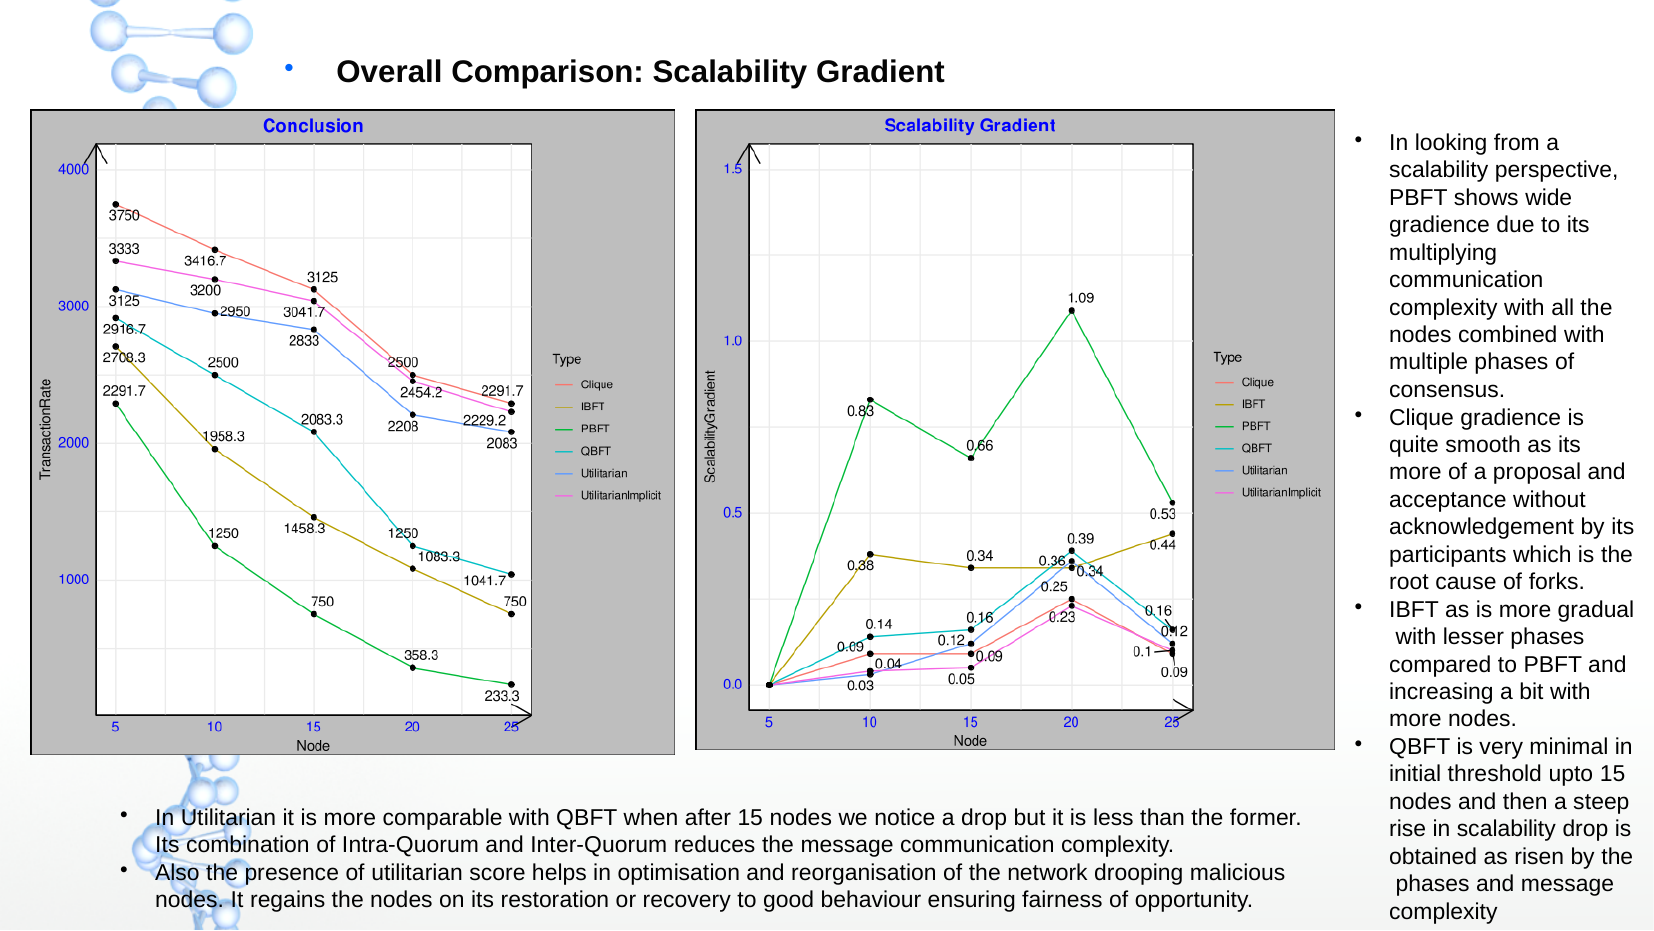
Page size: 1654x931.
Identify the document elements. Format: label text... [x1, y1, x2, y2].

text_box In Utilitarian it is more comparable with QBFT when after 15 nodes we notice a drop but it is less than the former. Its combination of Intra-Quorum and Inter-Quorum reduces the message communication complexity. Also the presence of utilitarian score helps in optimisation and reorganisation of the network drooping malicious nodes. It regains the nodes on its restoration or recovery to good behaviour ensuring fairness of opportunity. [105, 795, 1335, 915]
text_box In looking from a scalability perspective, PBFT shows wide gradience due to its multiplying communication complexity with all the nodes combined with multiple phases of consensus. Clique gradience is quite smooth as its more of a proposal and acceptance without acknowledgement by its participants which is the root cause of forks. IBFT as is more gradual with lesser phases compared to PBFT and increasing a bit with more nodes. QBFT is very minimal in initial threshold upto 15 nodes and then a steep rise in scalability drop is obtained as risen by the phases and message complexity [1339, 120, 1654, 722]
text_box Overall Comparison: Scalability Gradient [265, 35, 1245, 105]
picture [0, 0, 1654, 930]
